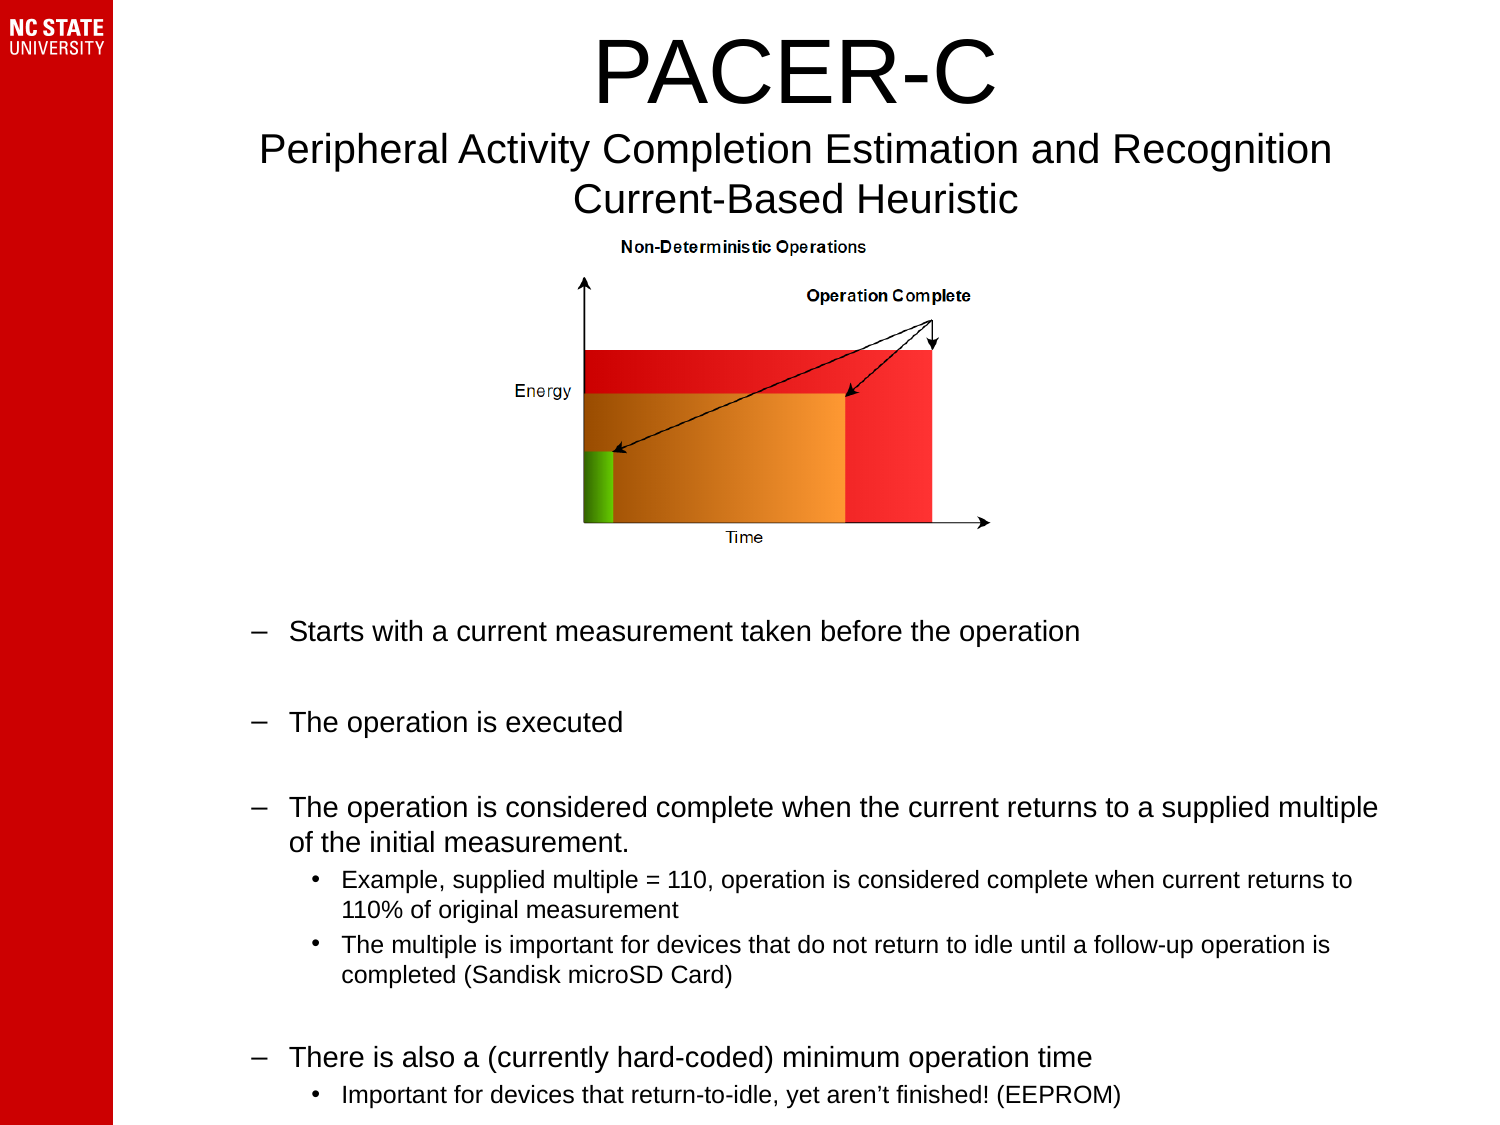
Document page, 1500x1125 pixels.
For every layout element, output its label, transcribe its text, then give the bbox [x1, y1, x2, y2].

picture [505, 229, 995, 552]
title PACER-C Peripheral Activity Completion Estimation and Recognition Current-Based Heuristic [176, 23, 1416, 211]
picture [0, 0, 113, 1125]
list Starts with a current measurement taken before the operation The operation is executed The operation is considered complete when the current returns to a supplied multiple of the initial measurement. Example, supplied multiple = 110, operation is considered complete when current returns to 110% of original measurement The multiple is important for devices that do not return to idle until a follow-up operation is completed (Sandisk microSD Card) There is also a (currently hard-coded) minimum operation time Important for devices that return-to-idle, yet aren’t finished! (EEPROM) [176, 605, 1428, 1125]
